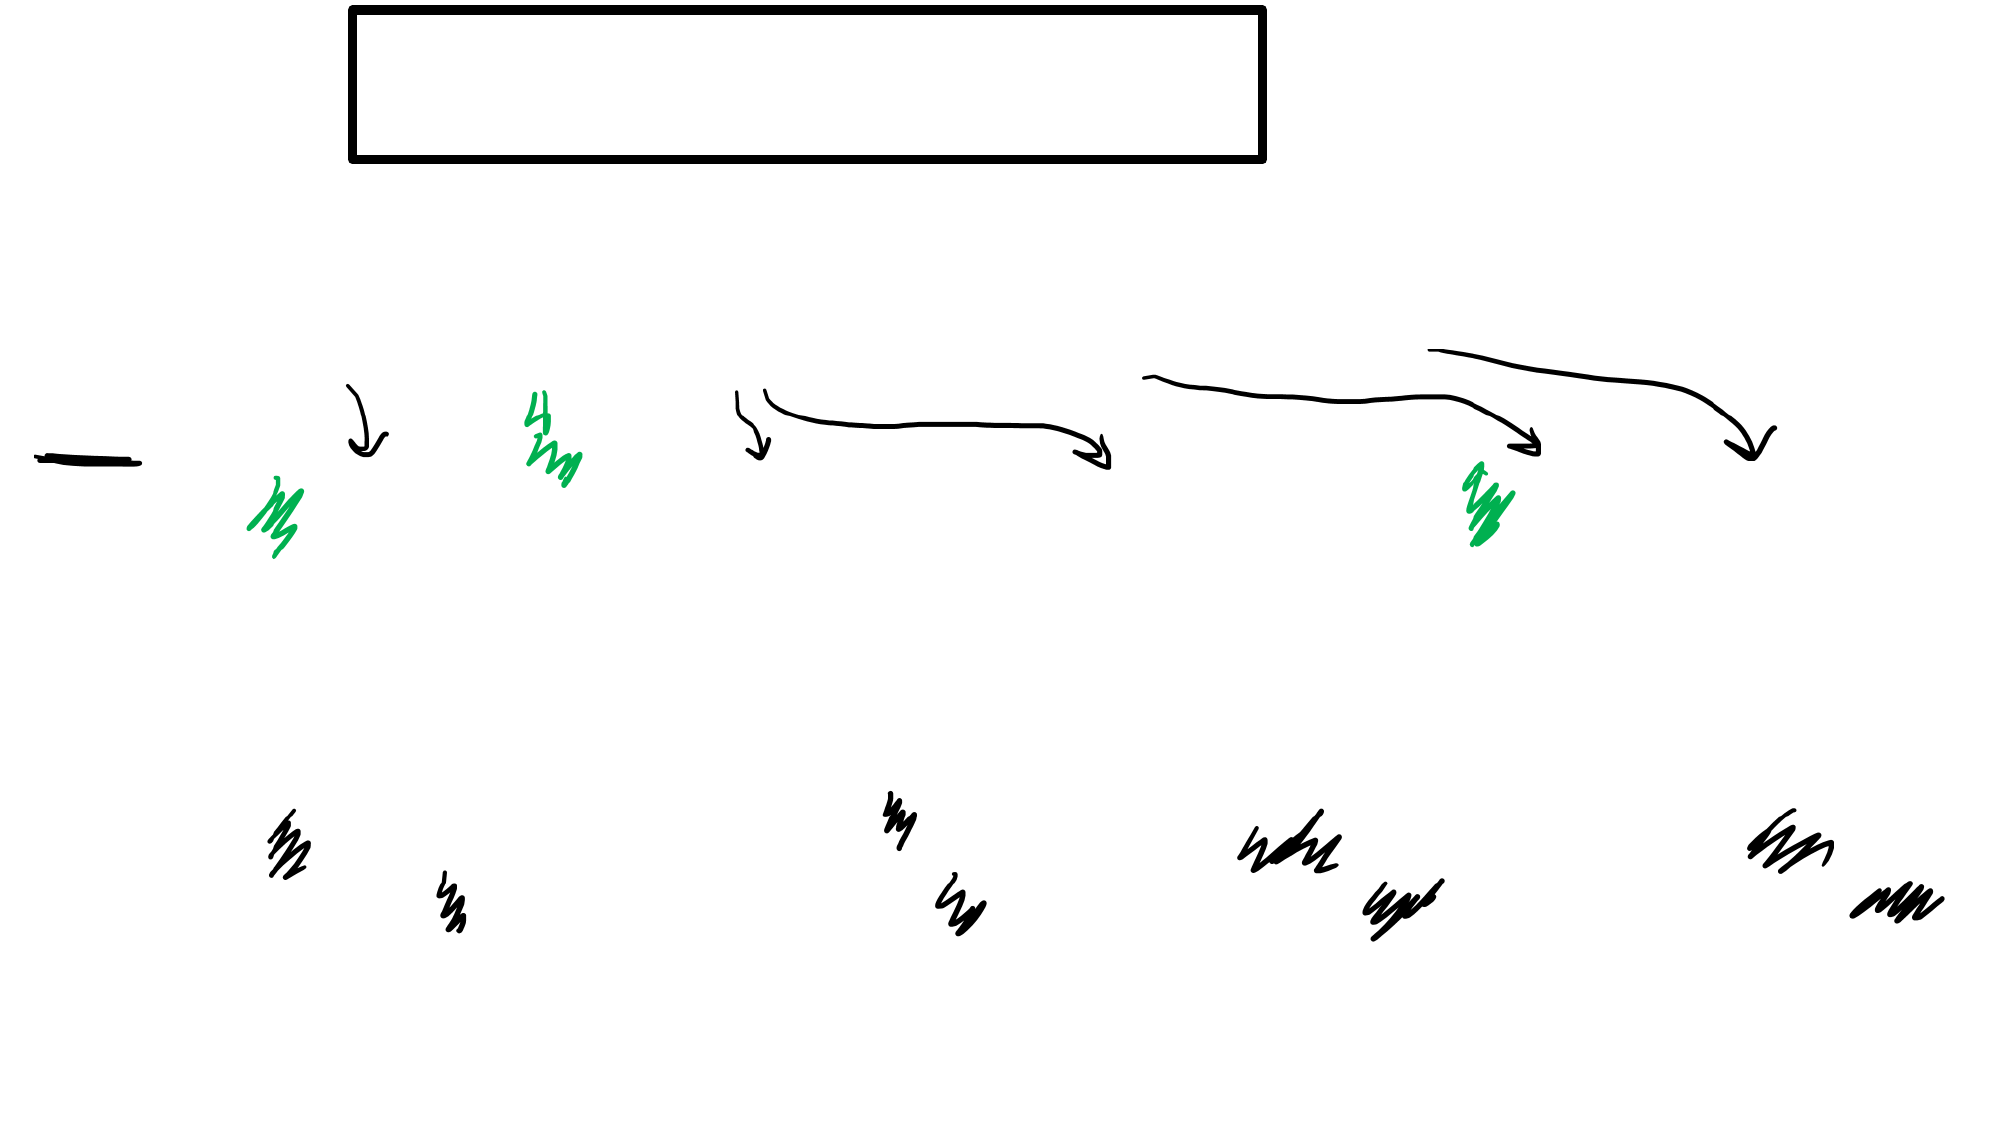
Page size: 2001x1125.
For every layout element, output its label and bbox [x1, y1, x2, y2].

picture [34, 349, 1953, 950]
